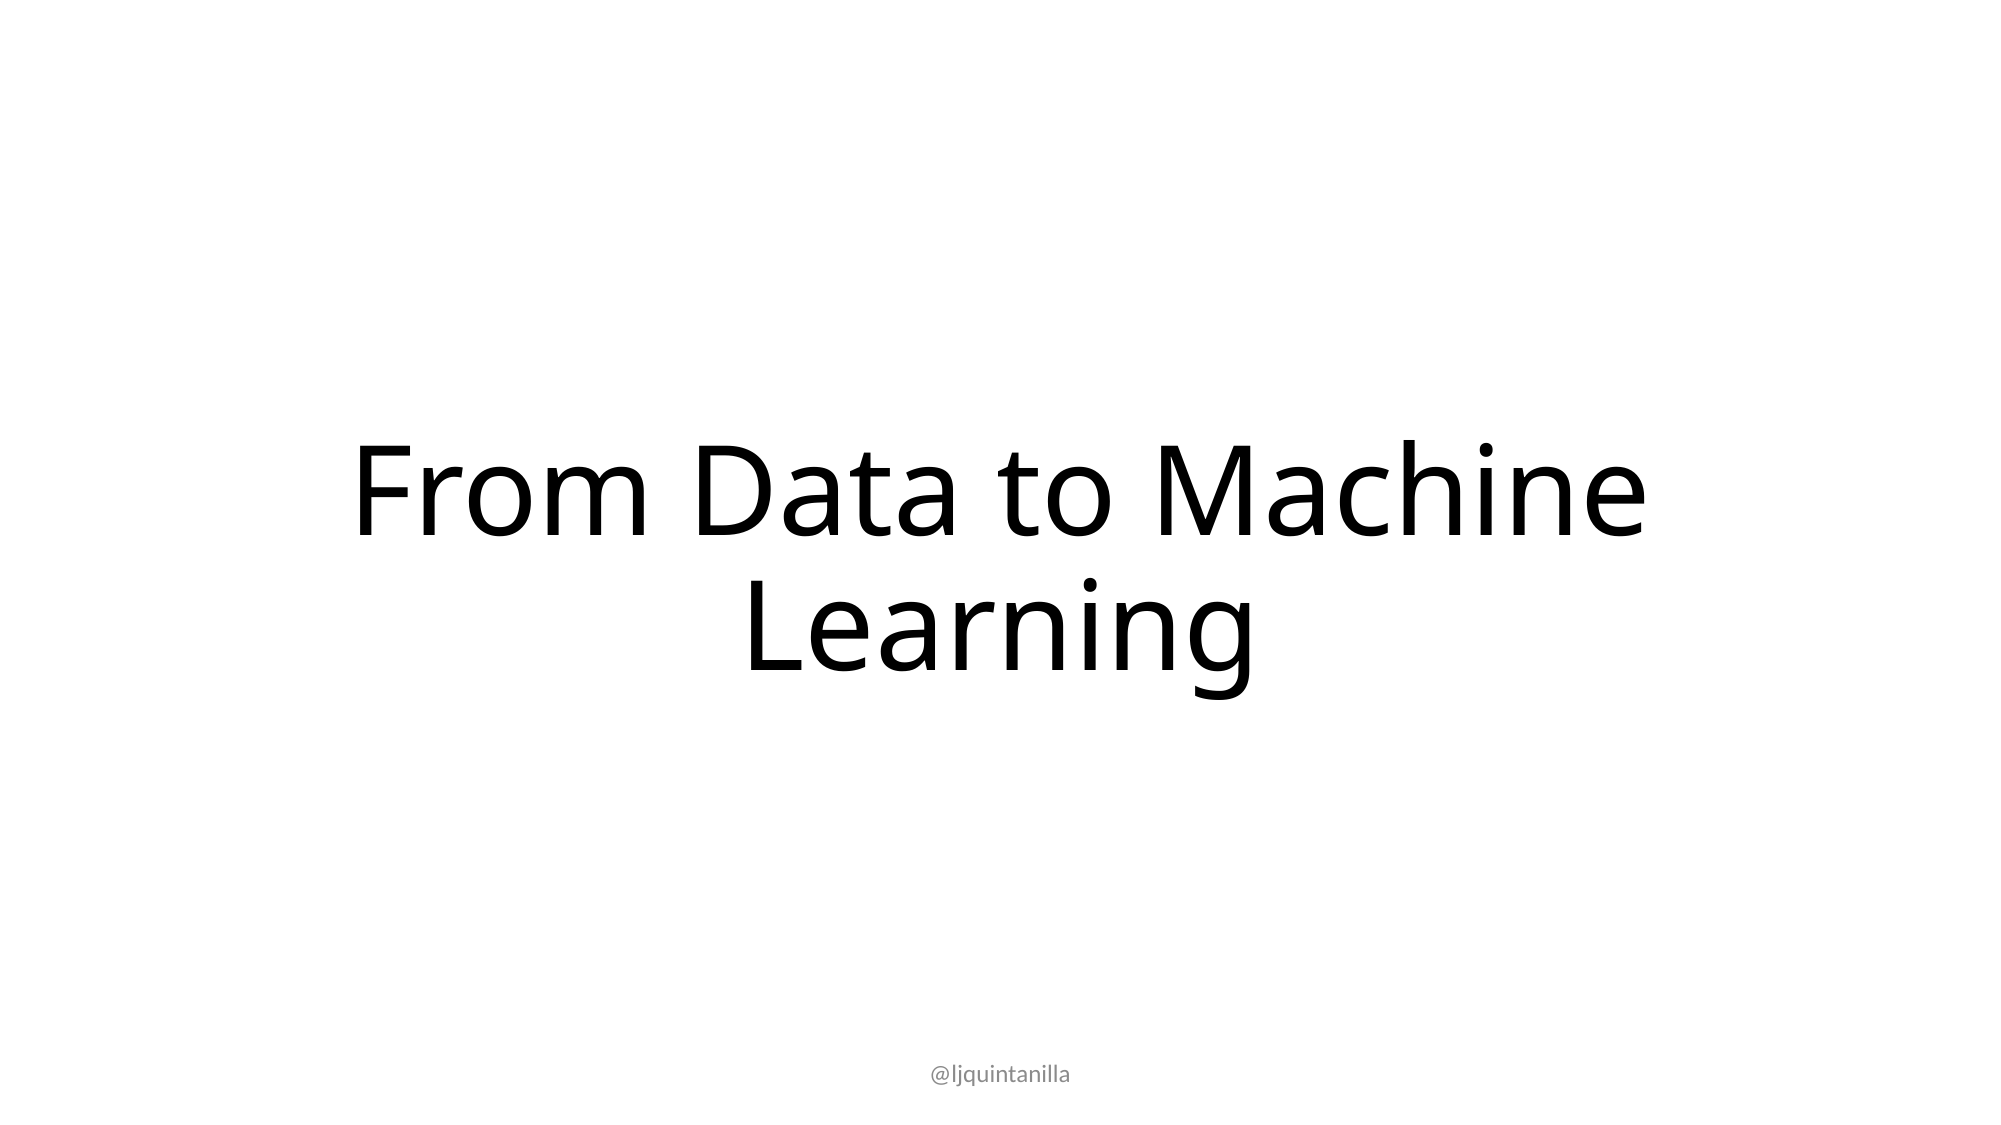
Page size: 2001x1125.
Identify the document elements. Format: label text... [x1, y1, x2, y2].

title From Data to Machine Learning [249, 366, 1750, 759]
footer @ljquintanilla [662, 1042, 1338, 1103]
